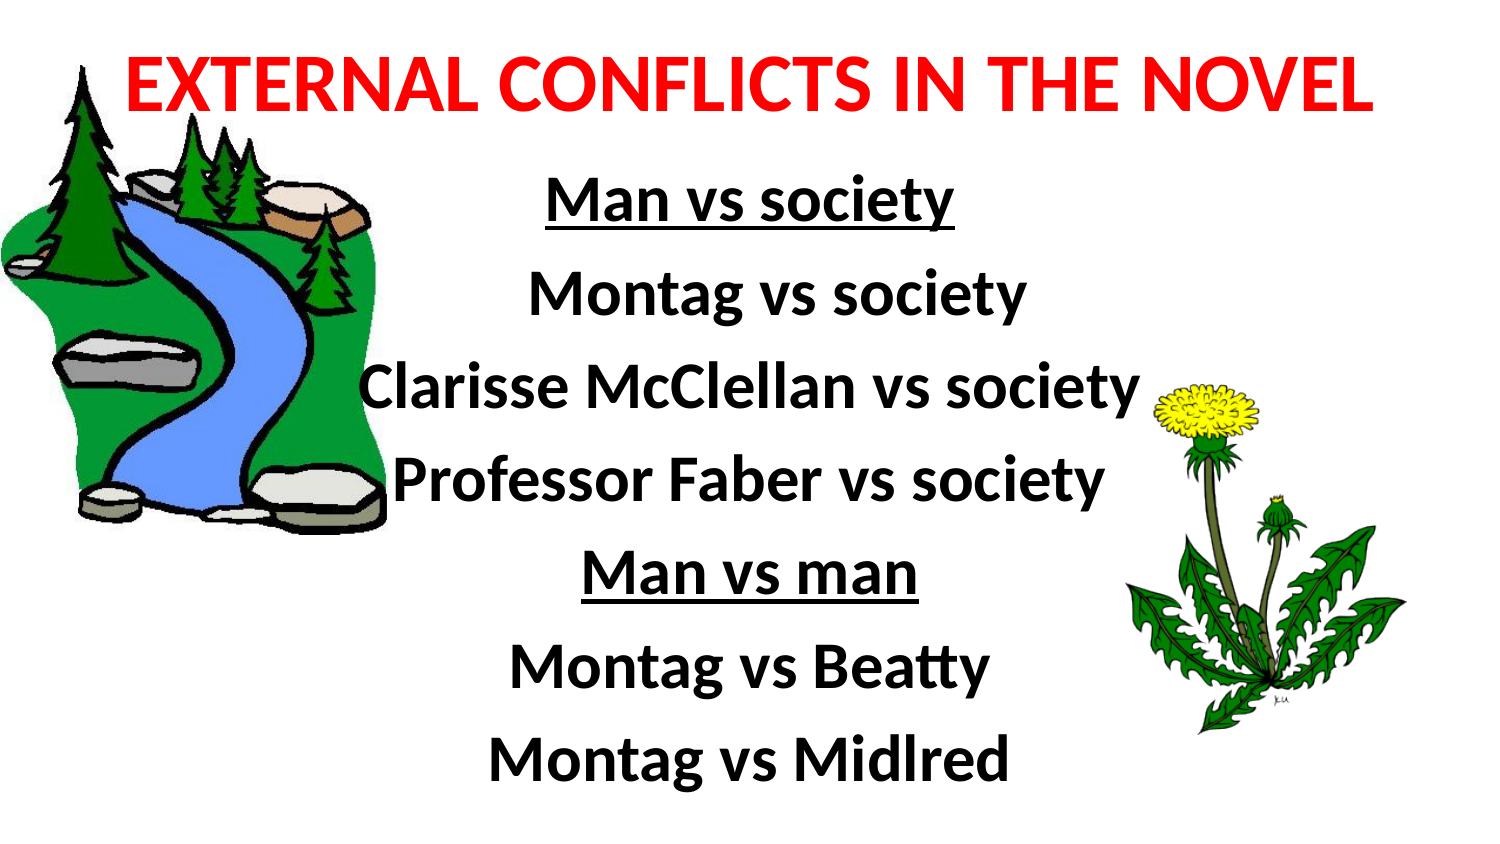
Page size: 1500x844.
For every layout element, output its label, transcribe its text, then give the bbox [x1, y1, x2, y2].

title EXTERNAL CONFLICTS IN THE NOVEL [75, 25, 1425, 131]
picture [0, 65, 388, 535]
list Man vs society Montag vs society Clarisse McClellan vs society Professor Faber vs society Man vs man Montag vs Beatty Montag vs Midlred [75, 147, 1425, 566]
picture [1124, 384, 1407, 735]
